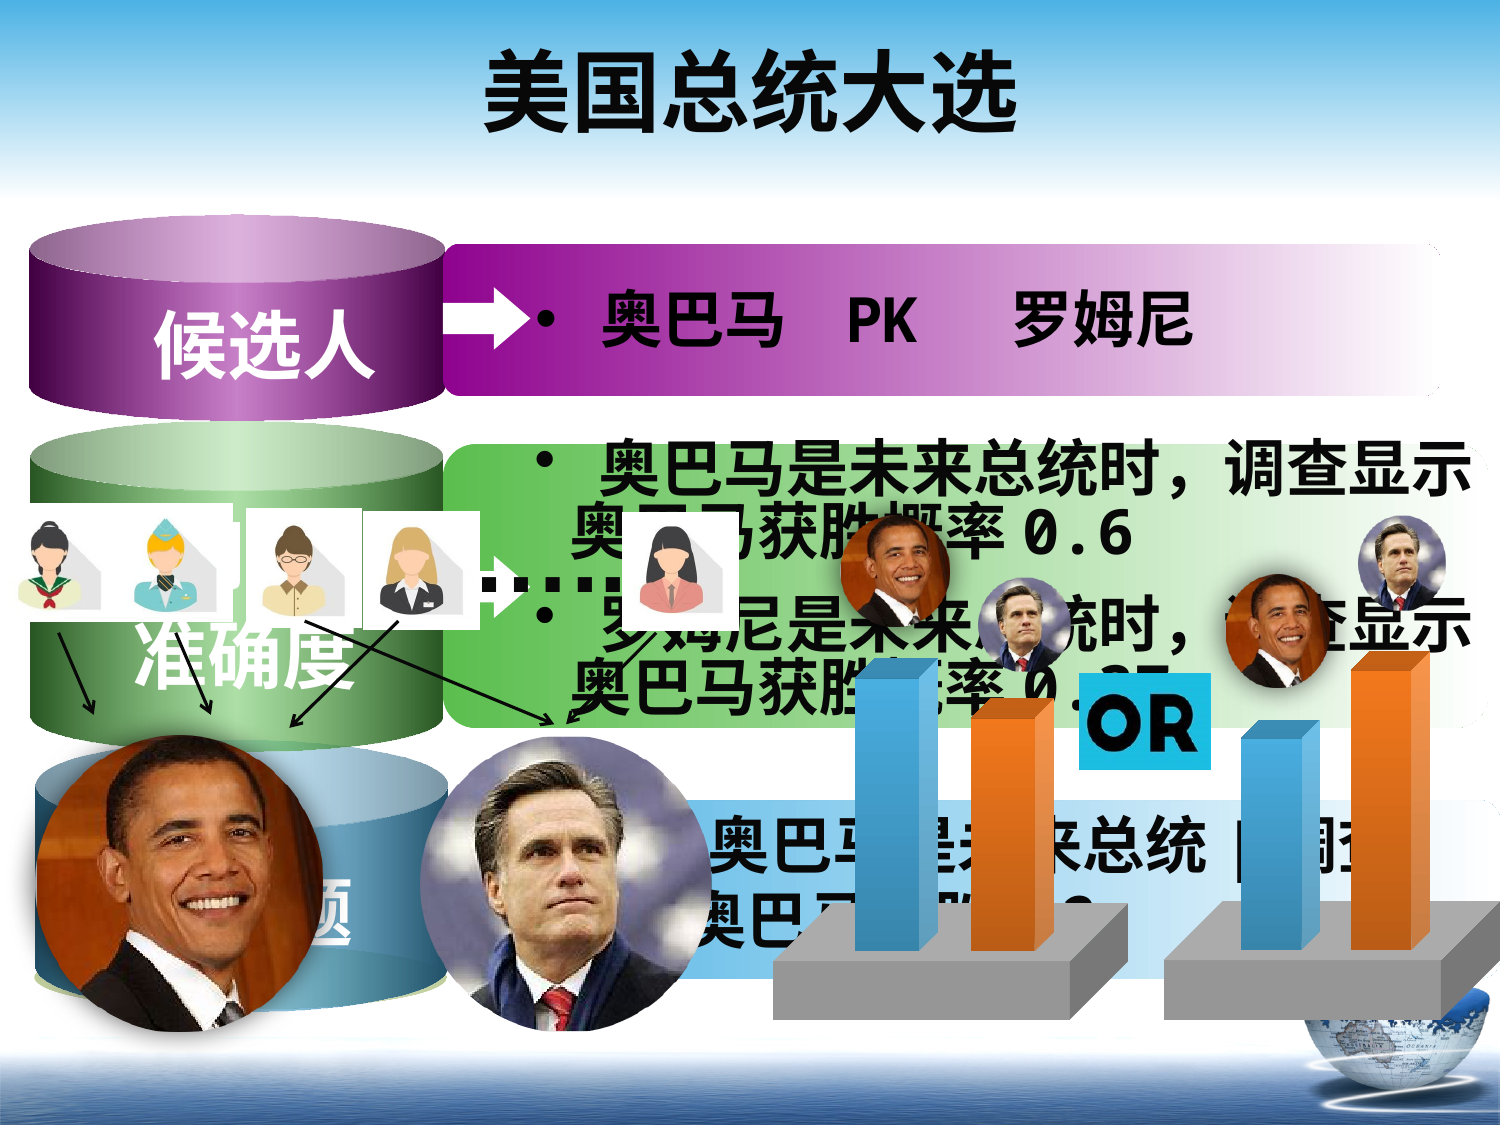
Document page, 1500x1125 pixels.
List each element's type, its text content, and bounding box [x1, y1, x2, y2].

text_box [29, 420, 1495, 752]
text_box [565, 633, 658, 724]
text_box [289, 620, 399, 729]
picture [621, 511, 739, 631]
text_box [1079, 514, 1500, 1020]
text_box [327, 760, 415, 1012]
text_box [34, 656, 118, 692]
picture [245, 508, 481, 628]
picture [0, 503, 117, 623]
picture [420, 735, 712, 1032]
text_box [152, 656, 235, 692]
picture [35, 735, 323, 1032]
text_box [773, 514, 1078, 1020]
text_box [399, 620, 555, 725]
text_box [716, 760, 768, 1012]
title 美国总统大选 [74, 18, 1426, 162]
picture [0, 1020, 1500, 1125]
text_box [29, 214, 1441, 421]
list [117, 503, 233, 623]
